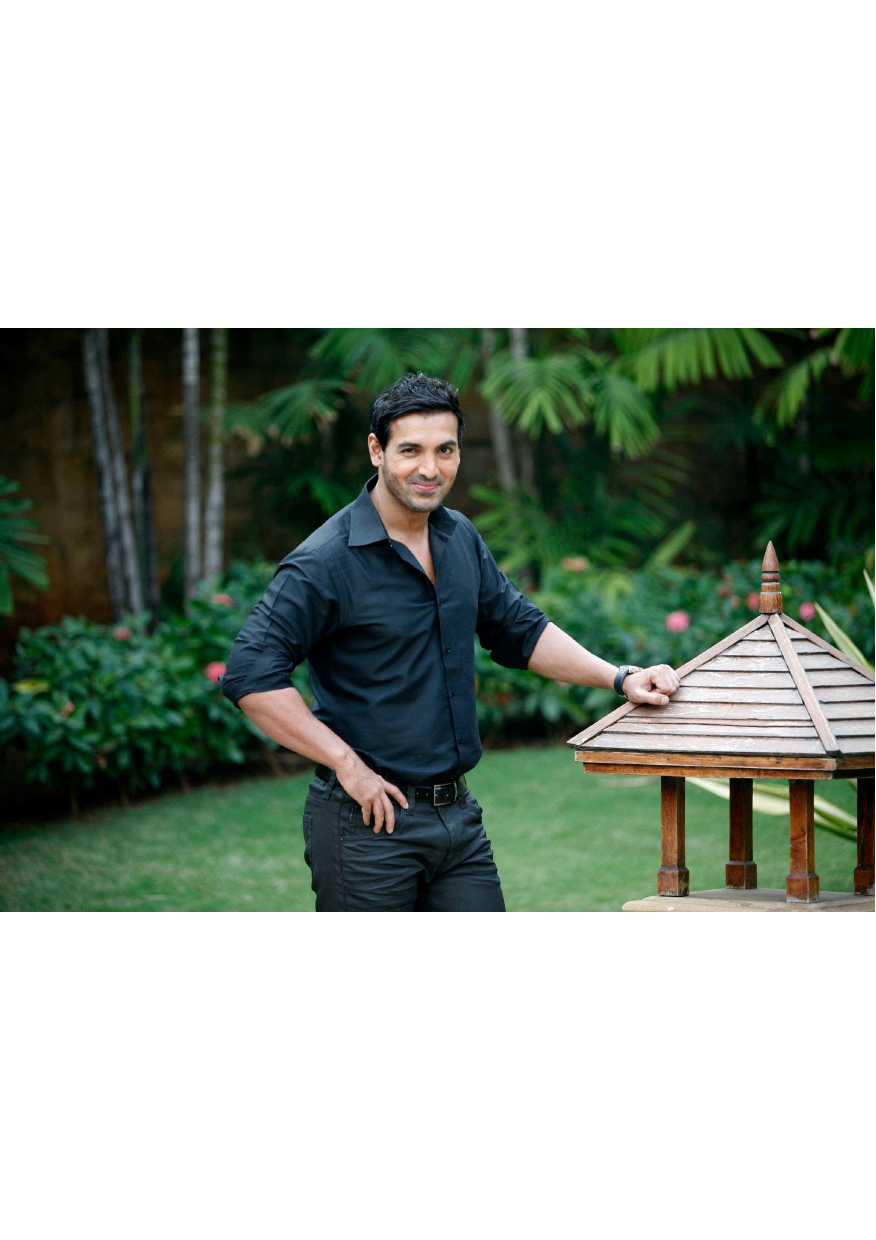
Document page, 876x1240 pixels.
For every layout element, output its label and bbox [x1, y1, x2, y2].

picture [0, 327, 875, 912]
